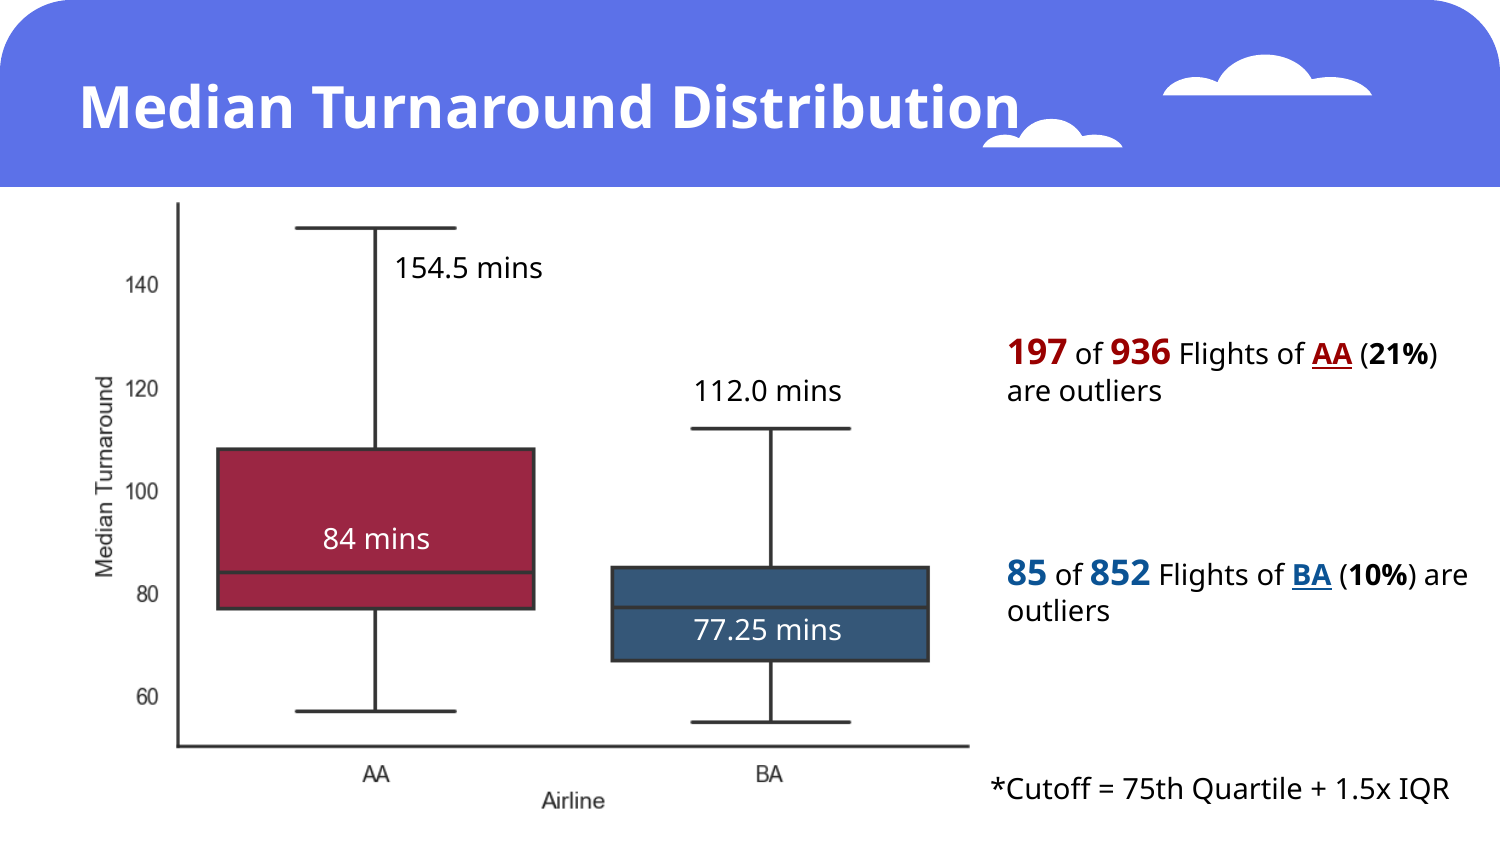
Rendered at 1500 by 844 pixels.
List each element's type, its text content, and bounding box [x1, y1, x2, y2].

title Median Turnaround Distribution [63, 55, 1387, 150]
picture [88, 194, 976, 823]
text_box 85 of 852 Flights of BA (10%) are outliers [991, 534, 1500, 643]
text_box *Cutoff = 75th Quartile + 1.5x IQR [980, 755, 1484, 821]
text_box 197 of 936 Flights of AA (21%) are outliers [991, 314, 1500, 422]
